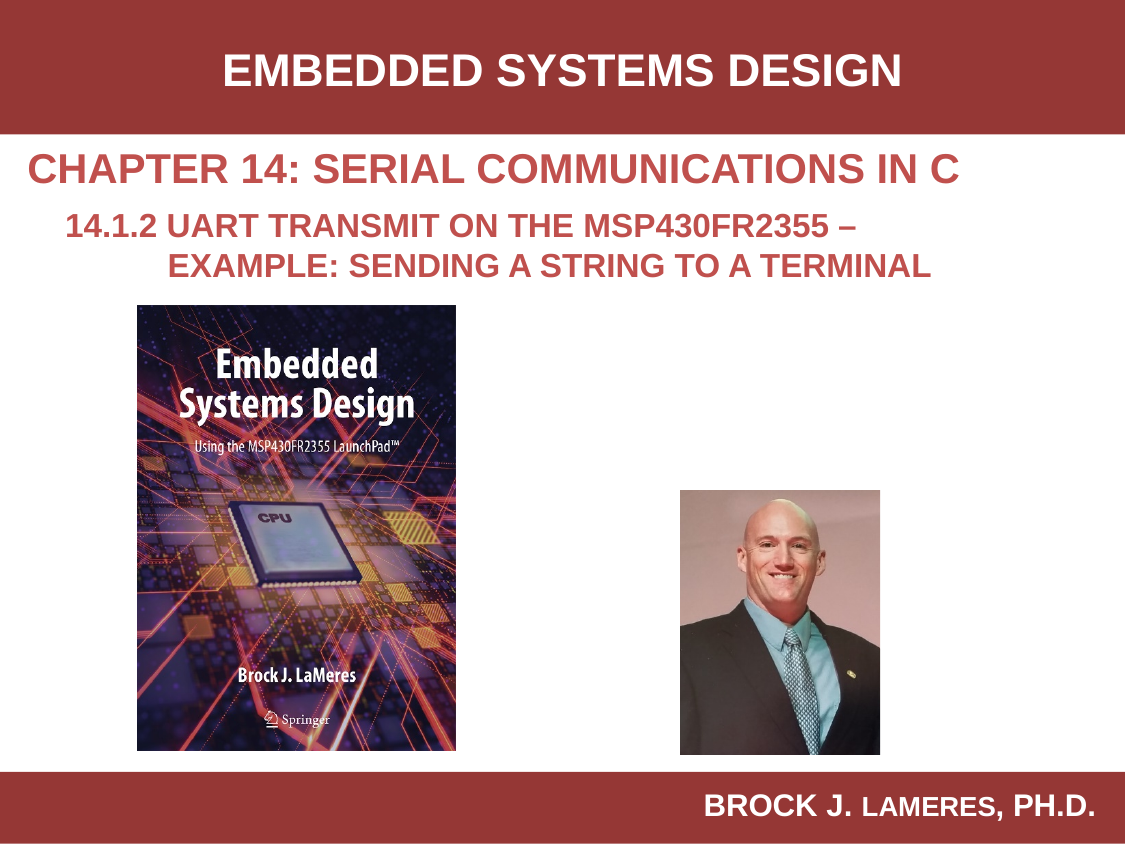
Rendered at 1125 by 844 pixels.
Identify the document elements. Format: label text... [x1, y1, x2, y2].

subtitle Brock J. LaMeres, Ph.D. [687, 777, 1113, 832]
text_box [0, 770, 1125, 844]
text_box Chapter 14: Serial Communications in C [12, 136, 1100, 200]
text_box 14.1.2 UART Transmit on the MSP430FR2355 – Example: Sending a String to a Terminal [50, 196, 1125, 252]
picture [679, 490, 881, 756]
picture [137, 305, 456, 751]
title Embedded Systems Design [0, 1, 1125, 135]
